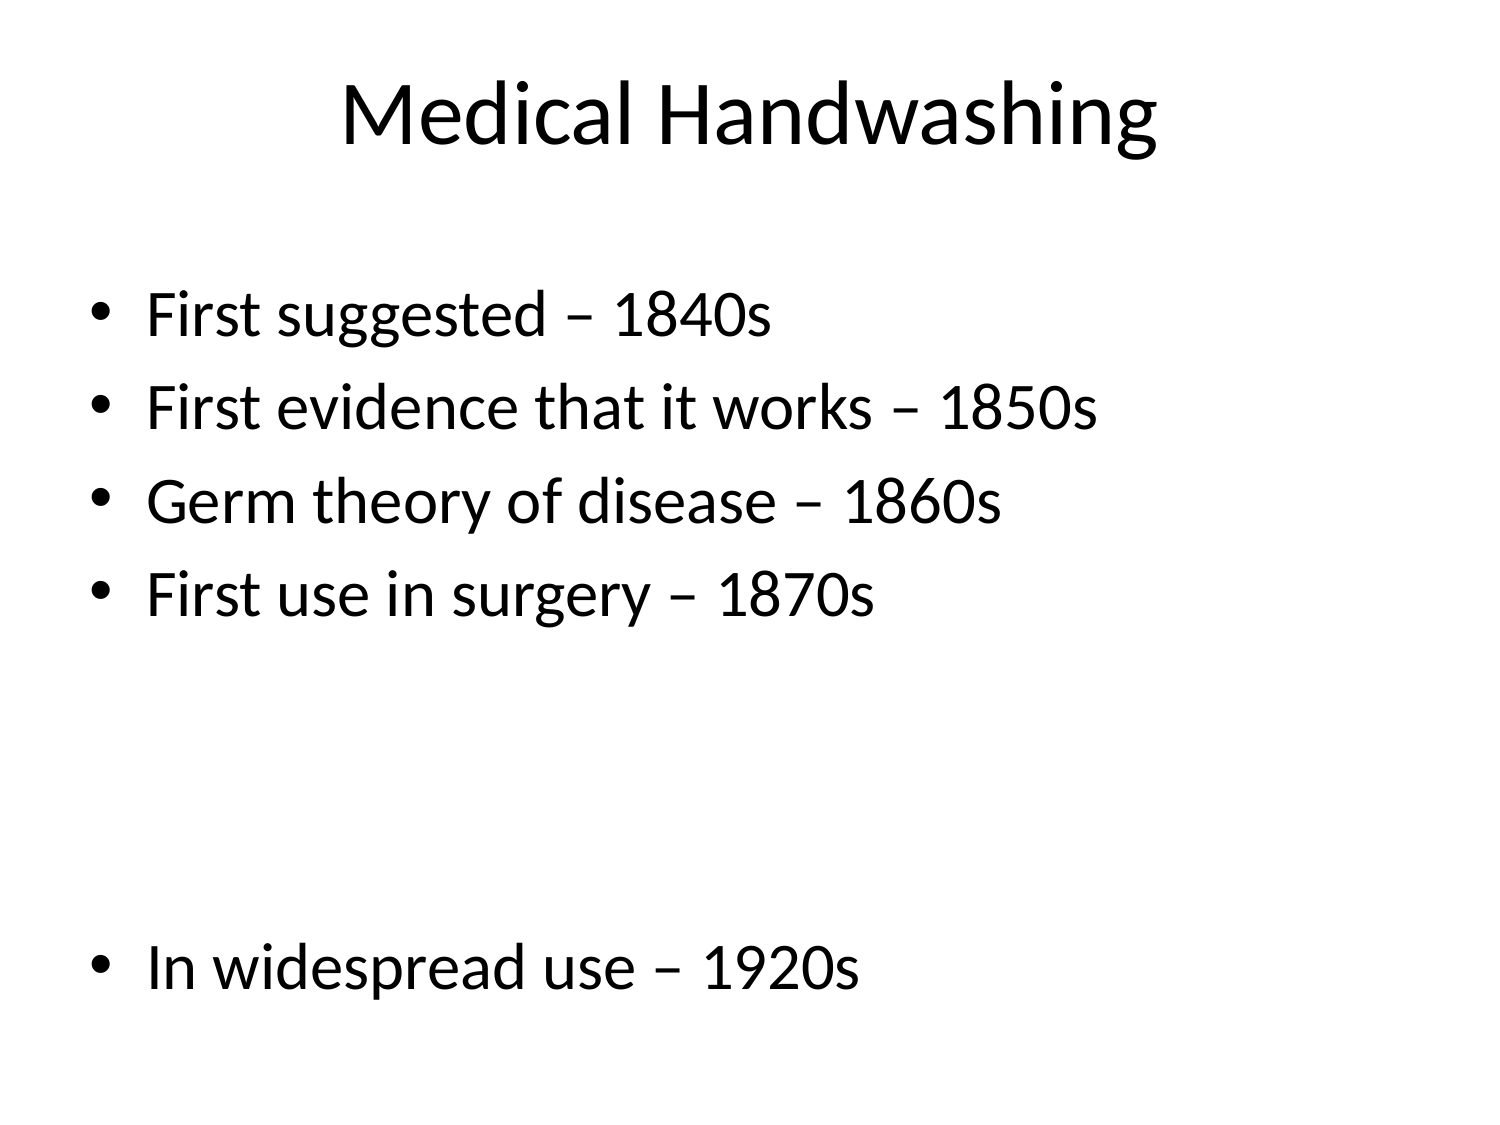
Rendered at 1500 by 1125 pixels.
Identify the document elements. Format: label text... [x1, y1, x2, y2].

title Medical Handwashing [75, 45, 1425, 233]
list First suggested – 1840s First evidence that it works – 1850s Germ theory of disease – 1860s First use in surgery – 1870s In widespread use – 1920s [75, 262, 1425, 1005]
